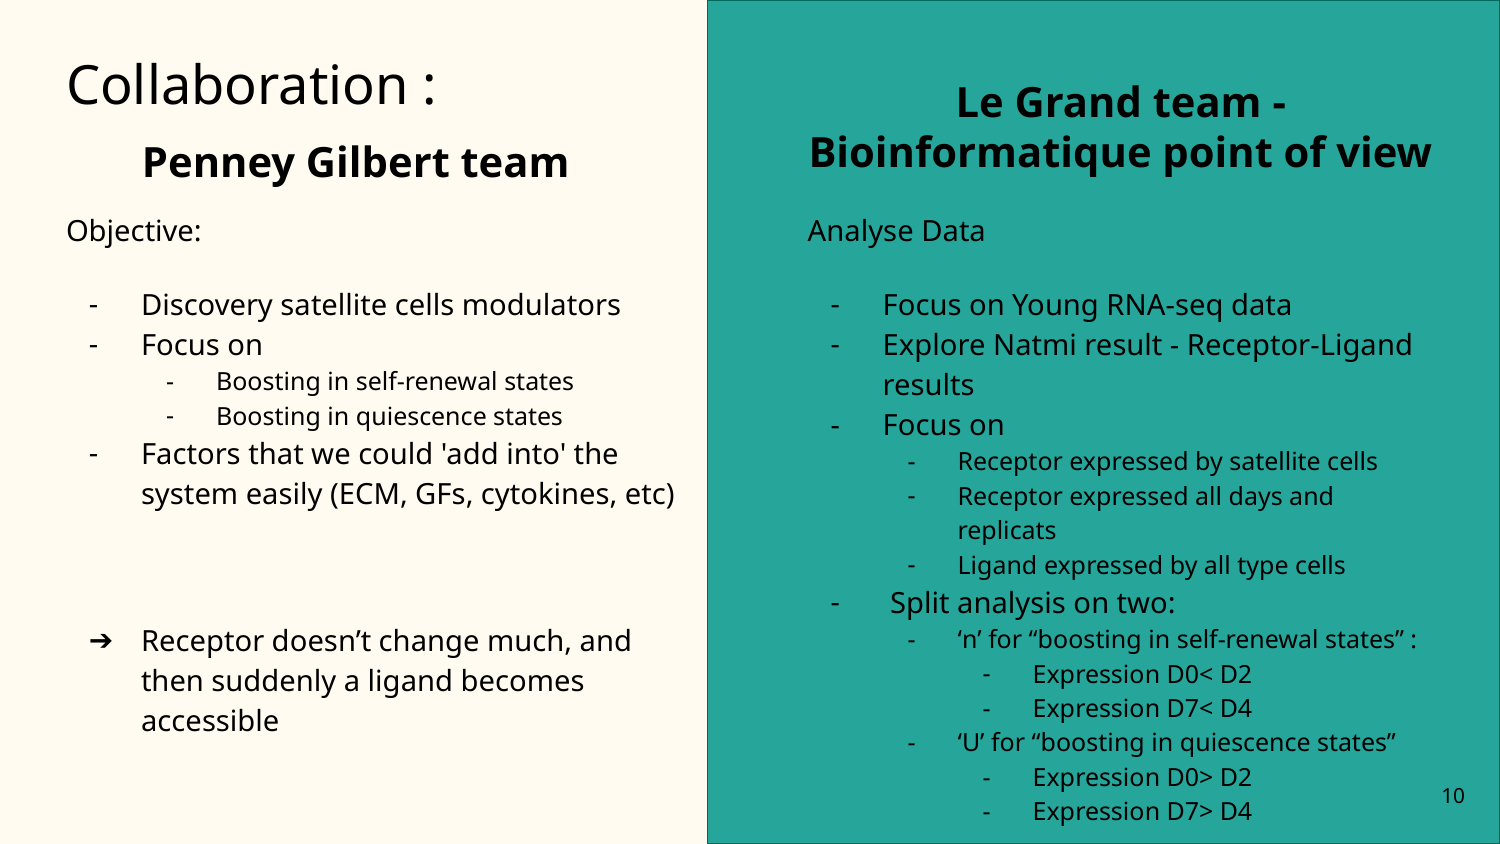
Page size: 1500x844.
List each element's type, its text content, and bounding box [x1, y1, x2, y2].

list Objective: Discovery satellite cells modulators Focus on Boosting in self-renewal states Boosting in quiescence states Factors that we could 'add into' the system easily (ECM, GFs, cytokines, etc) Receptor doesn’t change much, and then suddenly a ligand becomes accessible [51, 192, 708, 750]
slide_number ‹#› [1389, 764, 1480, 830]
list Analyse Data Focus on Young RNA-seq data Explore Natmi result - Receptor-Ligand results Focus on Receptor expressed by satellite cells Receptor expressed all days and replicats Ligand expressed by all type cells Split analysis on two: ‘n’ for “boosting in self-renewal states” : Expression D0< D2 Expression D7< D4 ‘U’ for “boosting in quiescence states” Expression D0> D2 Expression D7> D4 [792, 192, 1449, 750]
text_box Penney Gilbert team [77, 120, 646, 236]
text_box Le Grand team - Bioinformatique point of view [792, 60, 1449, 191]
text_box [707, 0, 1500, 844]
title Collaboration : [51, 35, 485, 136]
